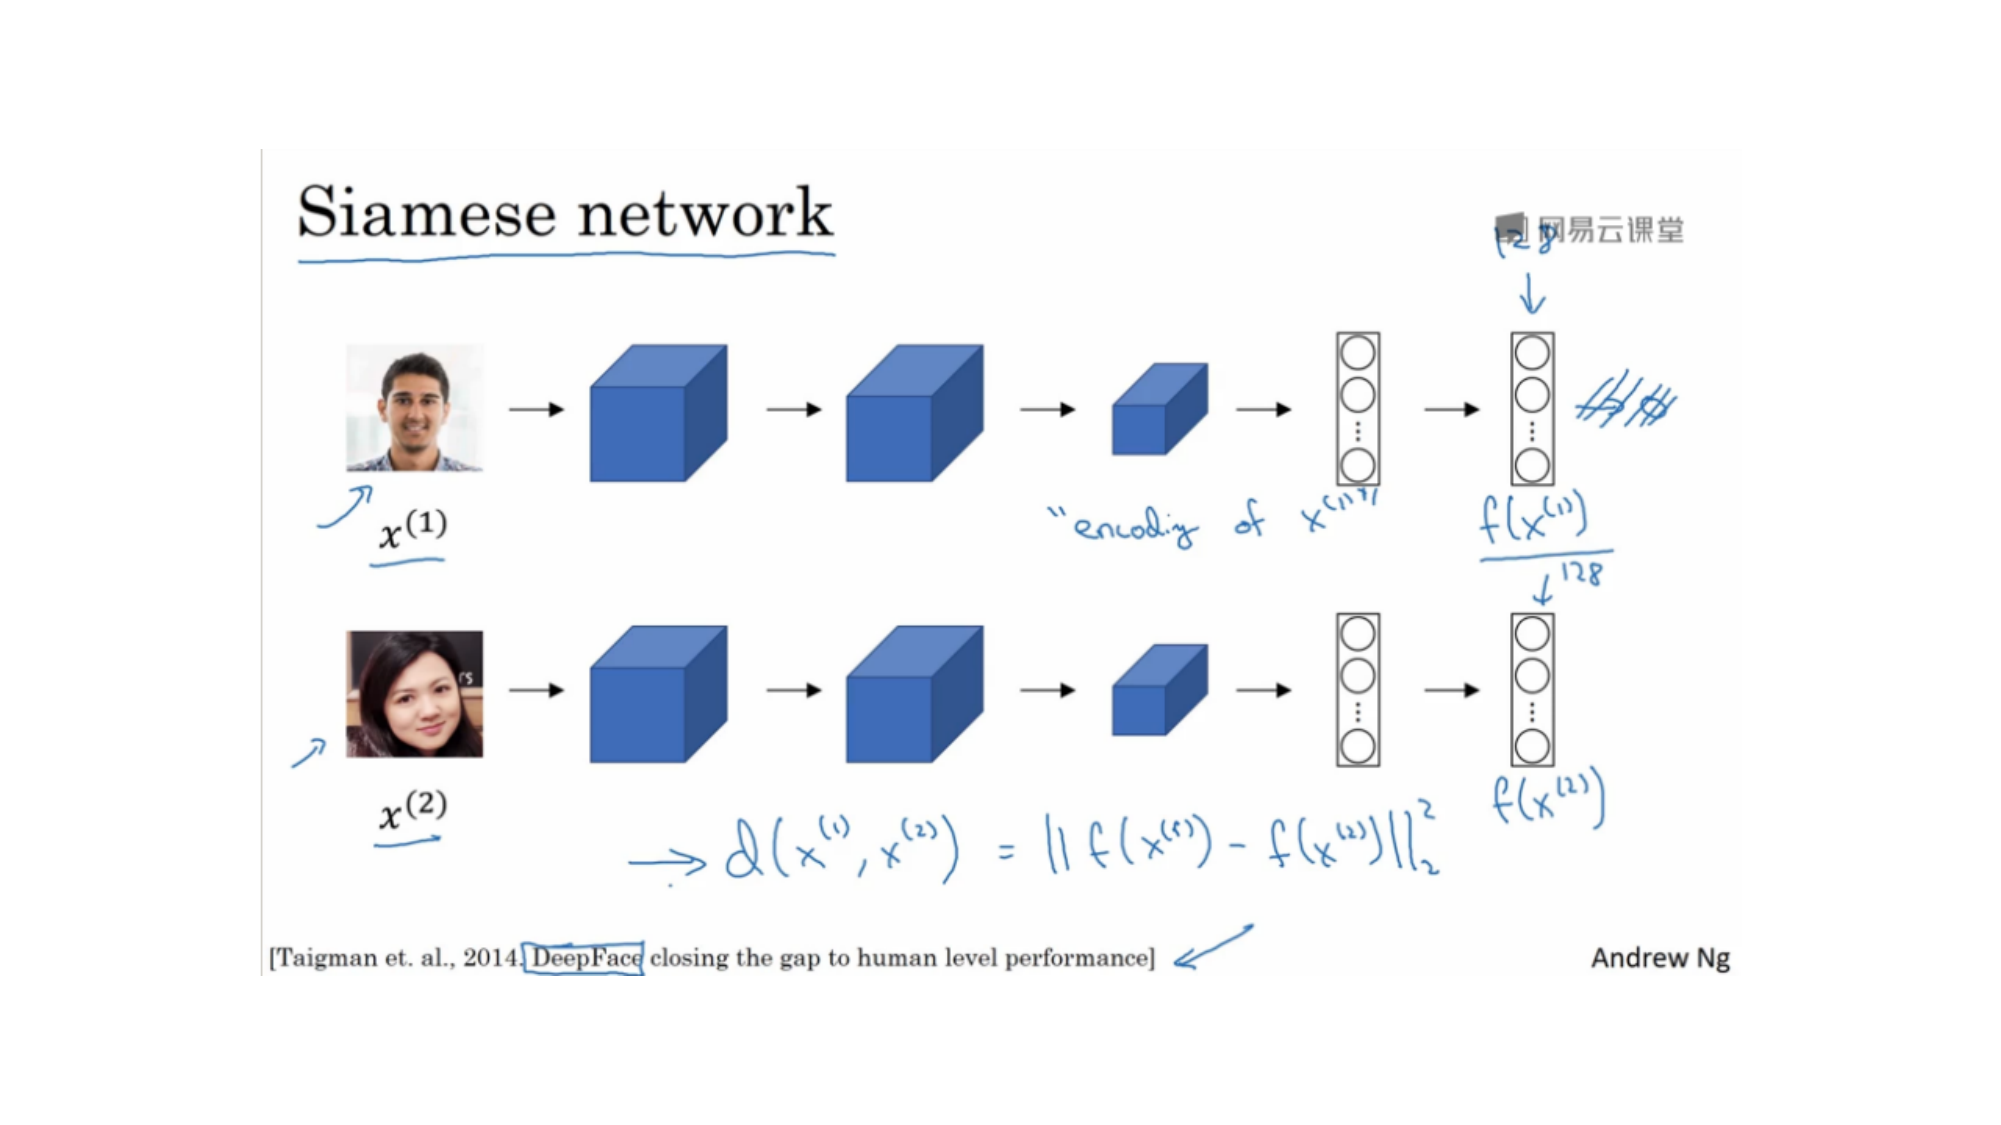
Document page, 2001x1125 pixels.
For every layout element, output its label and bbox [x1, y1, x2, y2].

picture [258, 149, 1742, 976]
